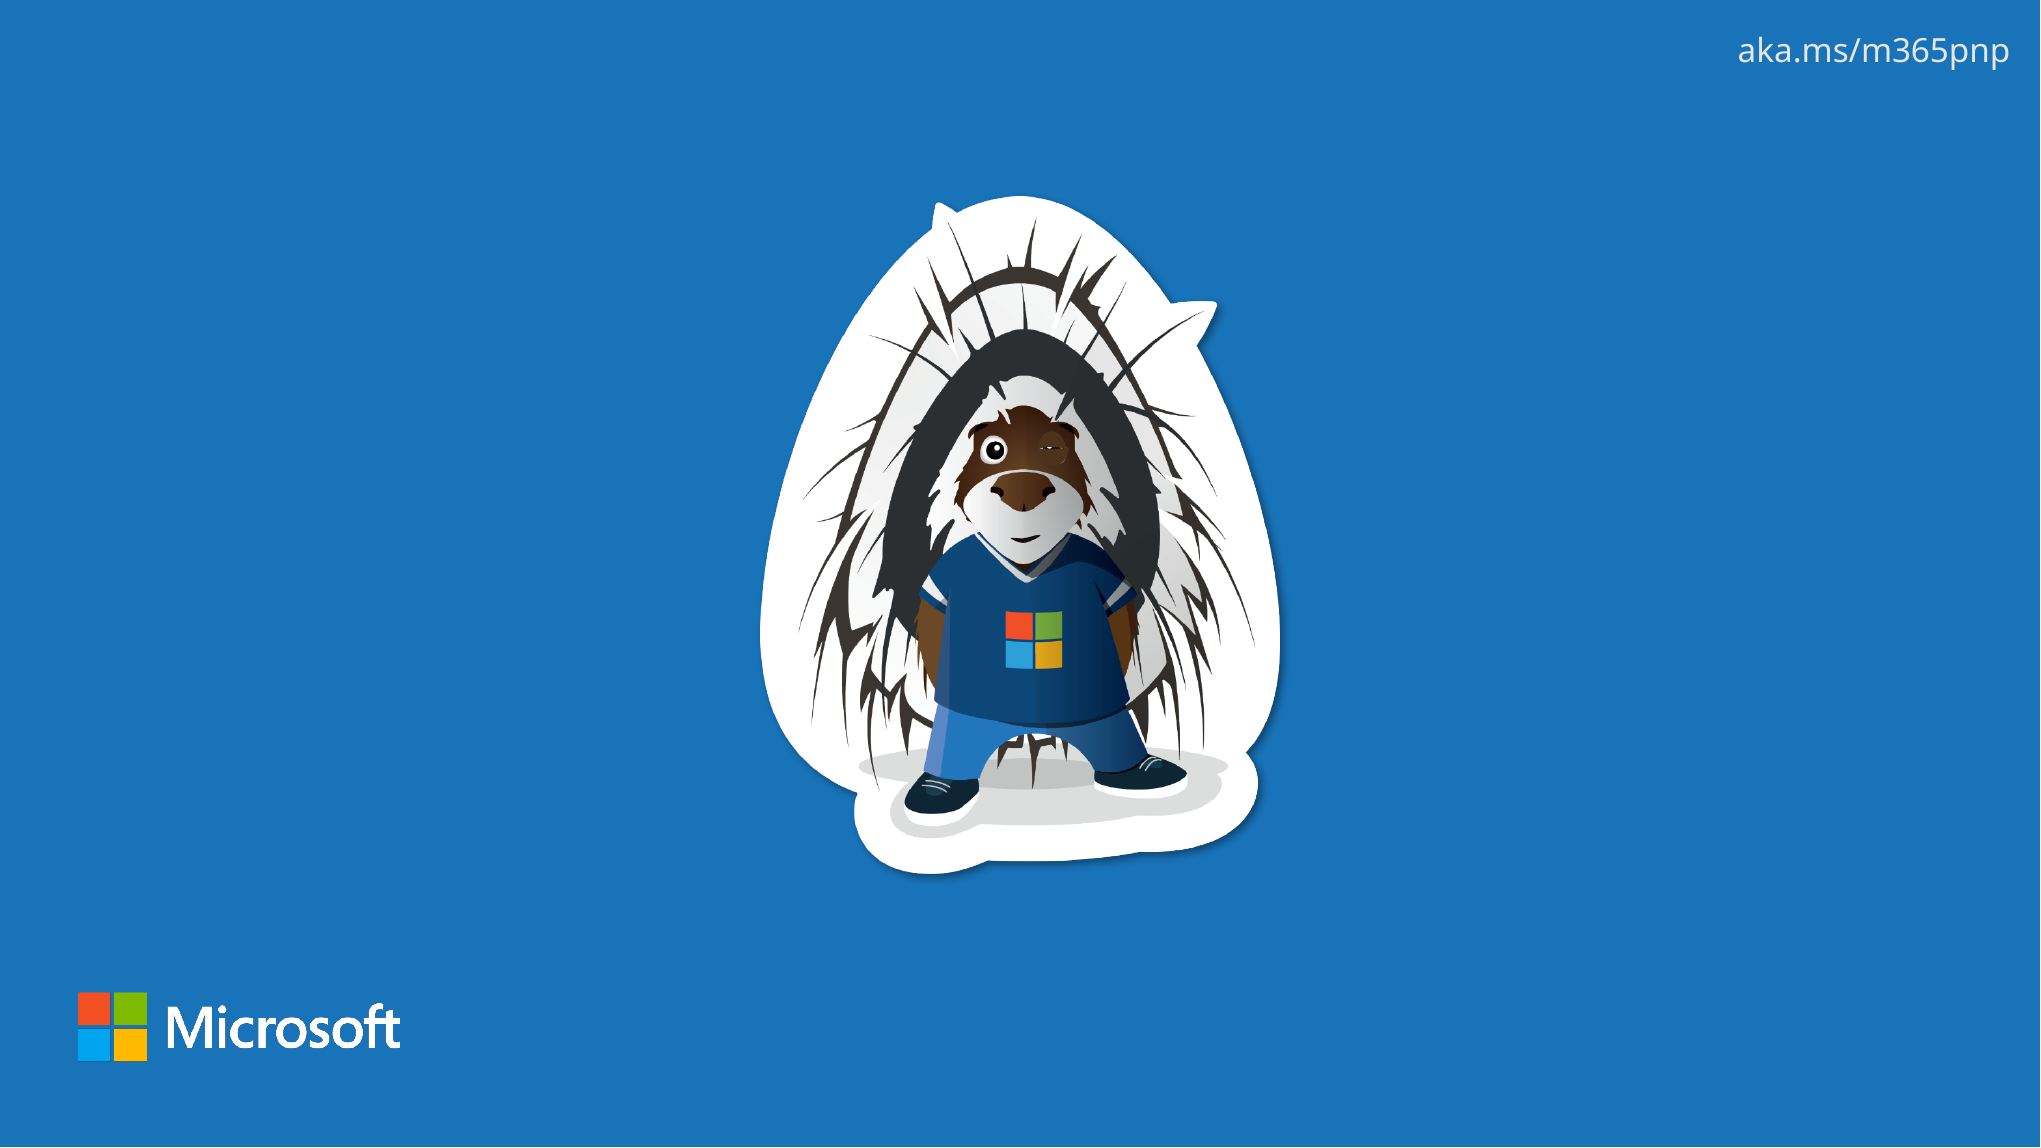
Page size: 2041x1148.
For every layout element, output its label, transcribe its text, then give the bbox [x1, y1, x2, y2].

picture [33, 951, 444, 1103]
text_box aka.ms/m365pnp [1707, 16, 2041, 88]
picture [760, 195, 1280, 874]
